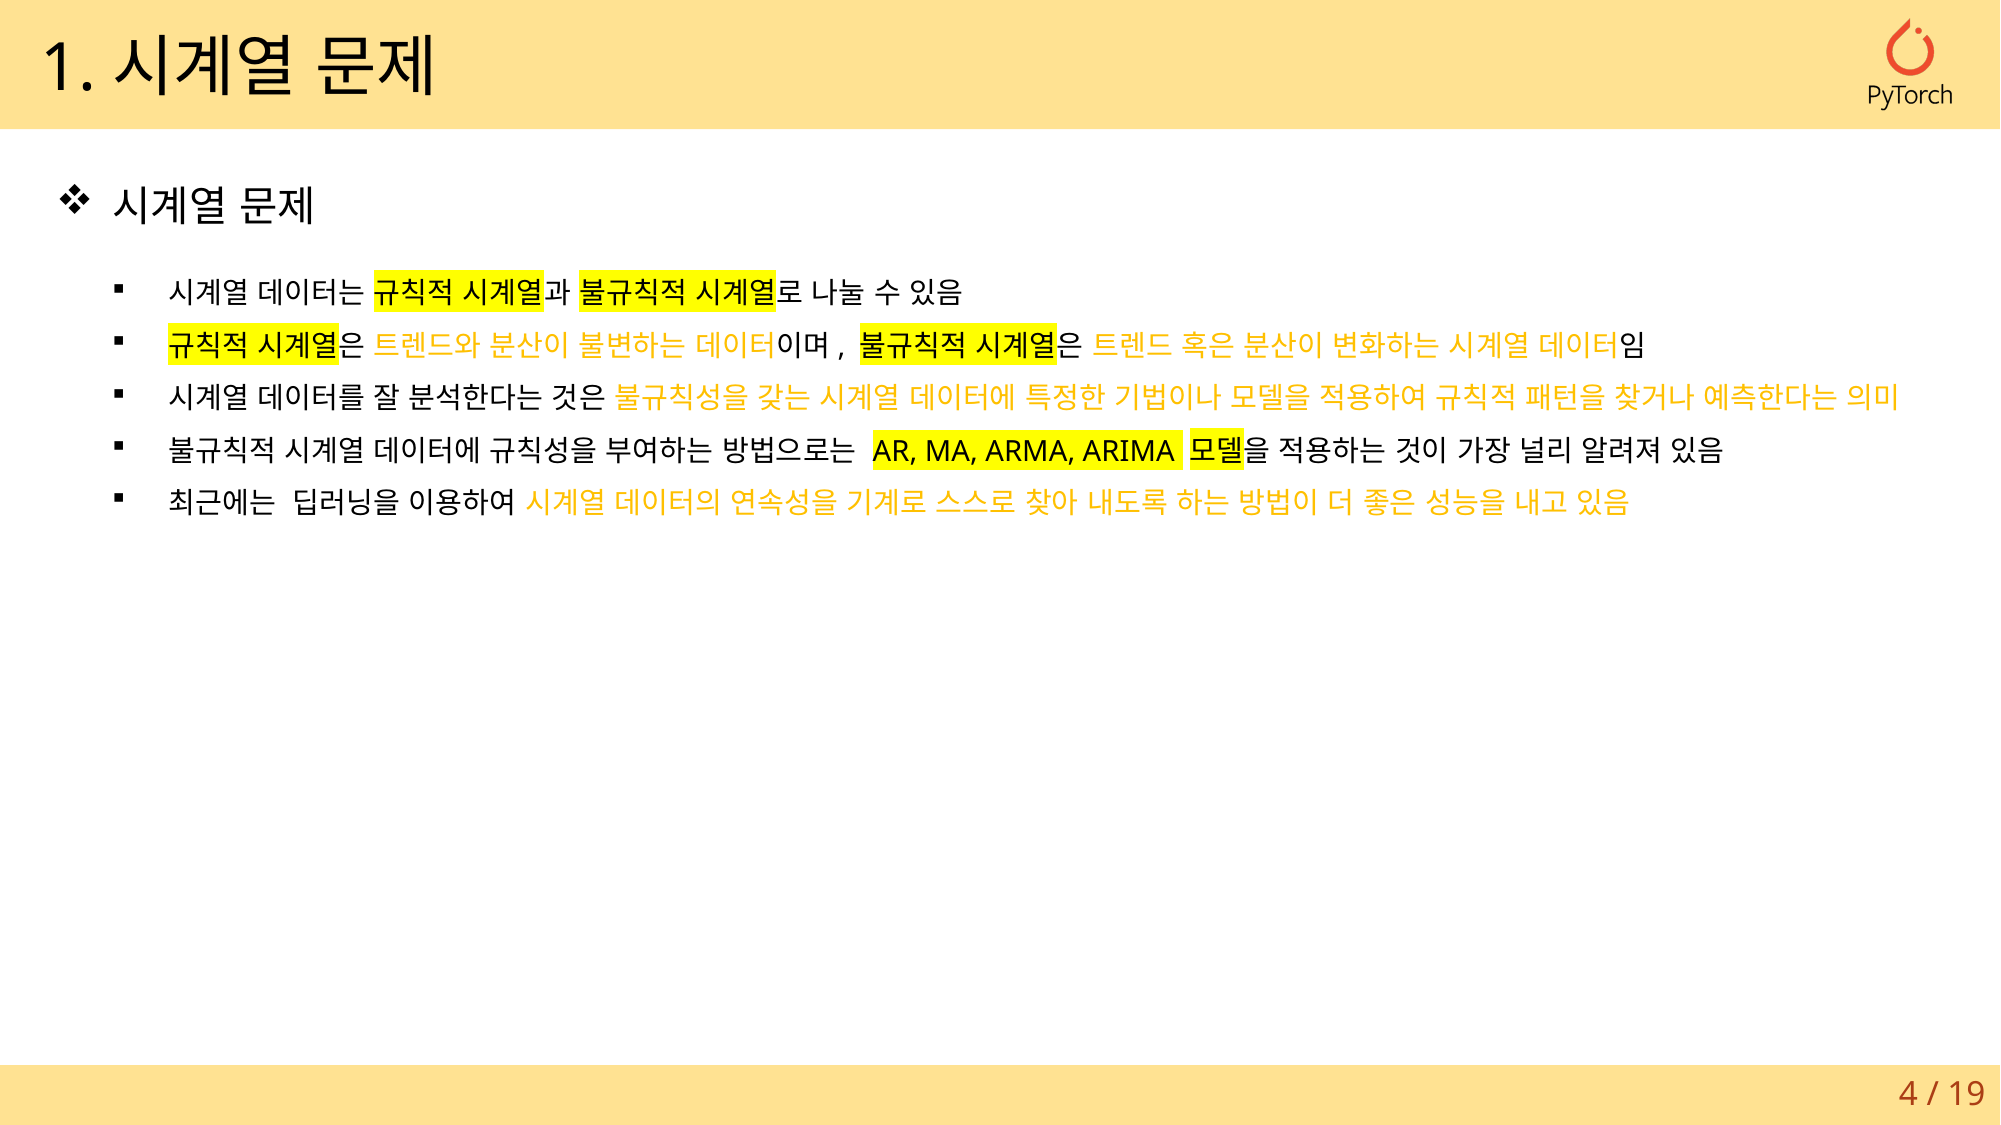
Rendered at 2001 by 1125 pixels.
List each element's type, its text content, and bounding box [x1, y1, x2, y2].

picture [1867, 16, 1954, 113]
text_box 1.시계열 문제 [25, 16, 454, 112]
text_box 시계열 문제 [41, 147, 332, 238]
slide_number 4 / 19 [1550, 1065, 2000, 1125]
text_box 시계열 데이터는 규칙적 시계열과 불규칙적 시계열로 나눌 수 있음 규칙적 시계열은 트렌드와 분산이 불변하는 데이터이며, 불규칙적 시계열은 트렌드 혹은 분산이 변화하는 시계열 데이터임 시계열 데이터를 잘 분석한다는 것은 불규칙성을 갖는 시계열 데이터에 특정한 기법이나 모델을 적용하여 규칙적 패턴을 찾거나 예측한다는 의미 불규칙적 시계열 데이터에 규칙성을 부여하는 방법으로는 AR, MA, ARMA, ARIMA 모델을 적용하는 것이 가장 널리 알려져 있음 최근에는 딥러닝을 이용하여 시계열 데이터의 연속성을 기계로 스스로 찾아 내도록 하는 방법이 더 좋은 성능을 내고 있음 [97, 249, 1917, 527]
